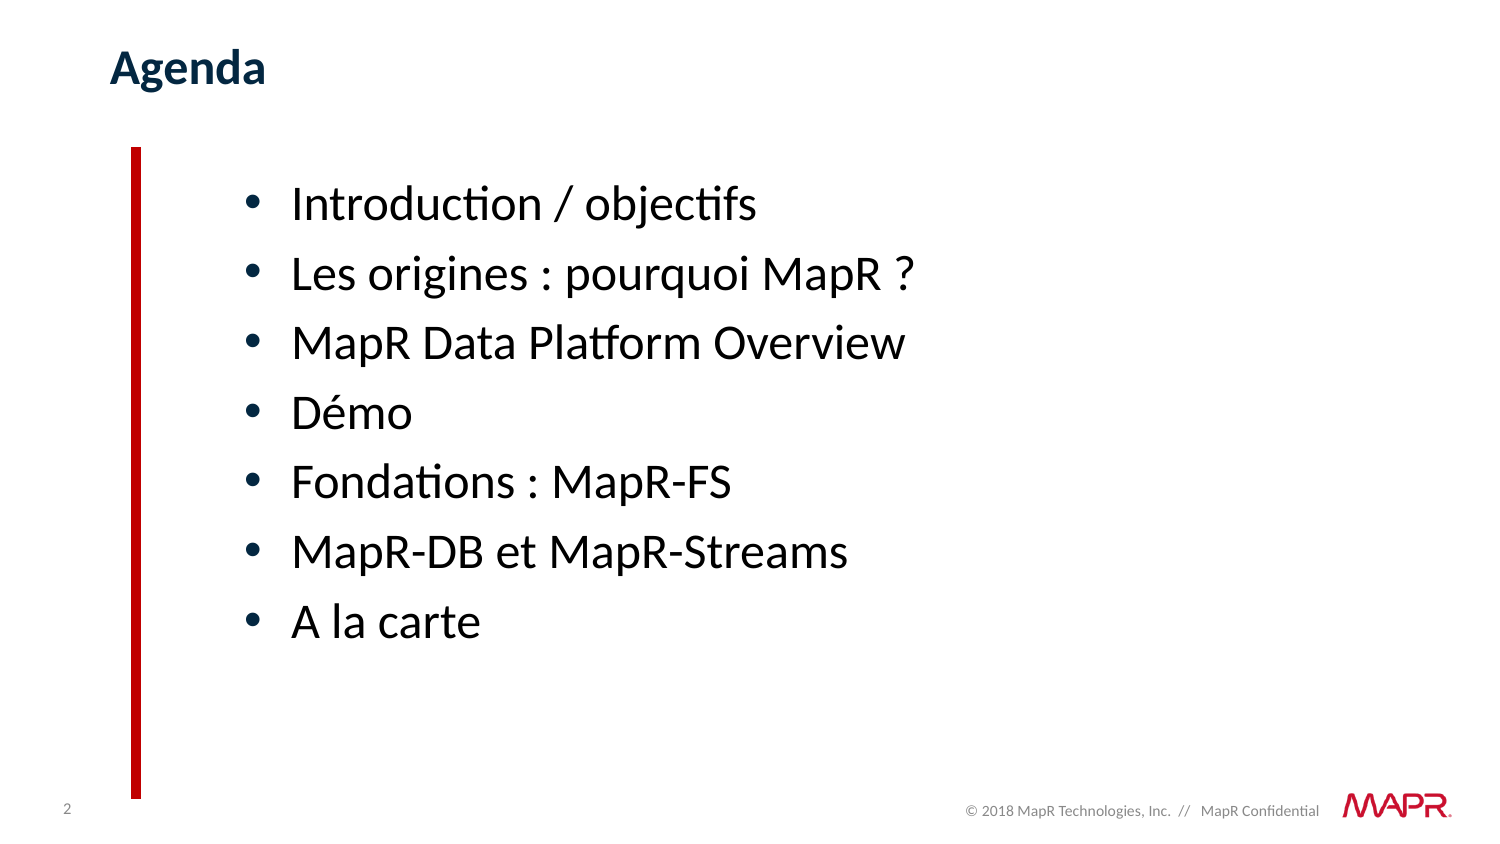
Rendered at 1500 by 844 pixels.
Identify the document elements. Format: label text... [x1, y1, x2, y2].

list Introduction / objectifs Les origines : pourquoi MapR ? MapR Data Platform Overview Démo Fondations : MapR-FS MapR-DB et MapR-Streams A la carte [191, 169, 1237, 776]
picture [1332, 783, 1460, 827]
title Agenda [94, 33, 1402, 148]
